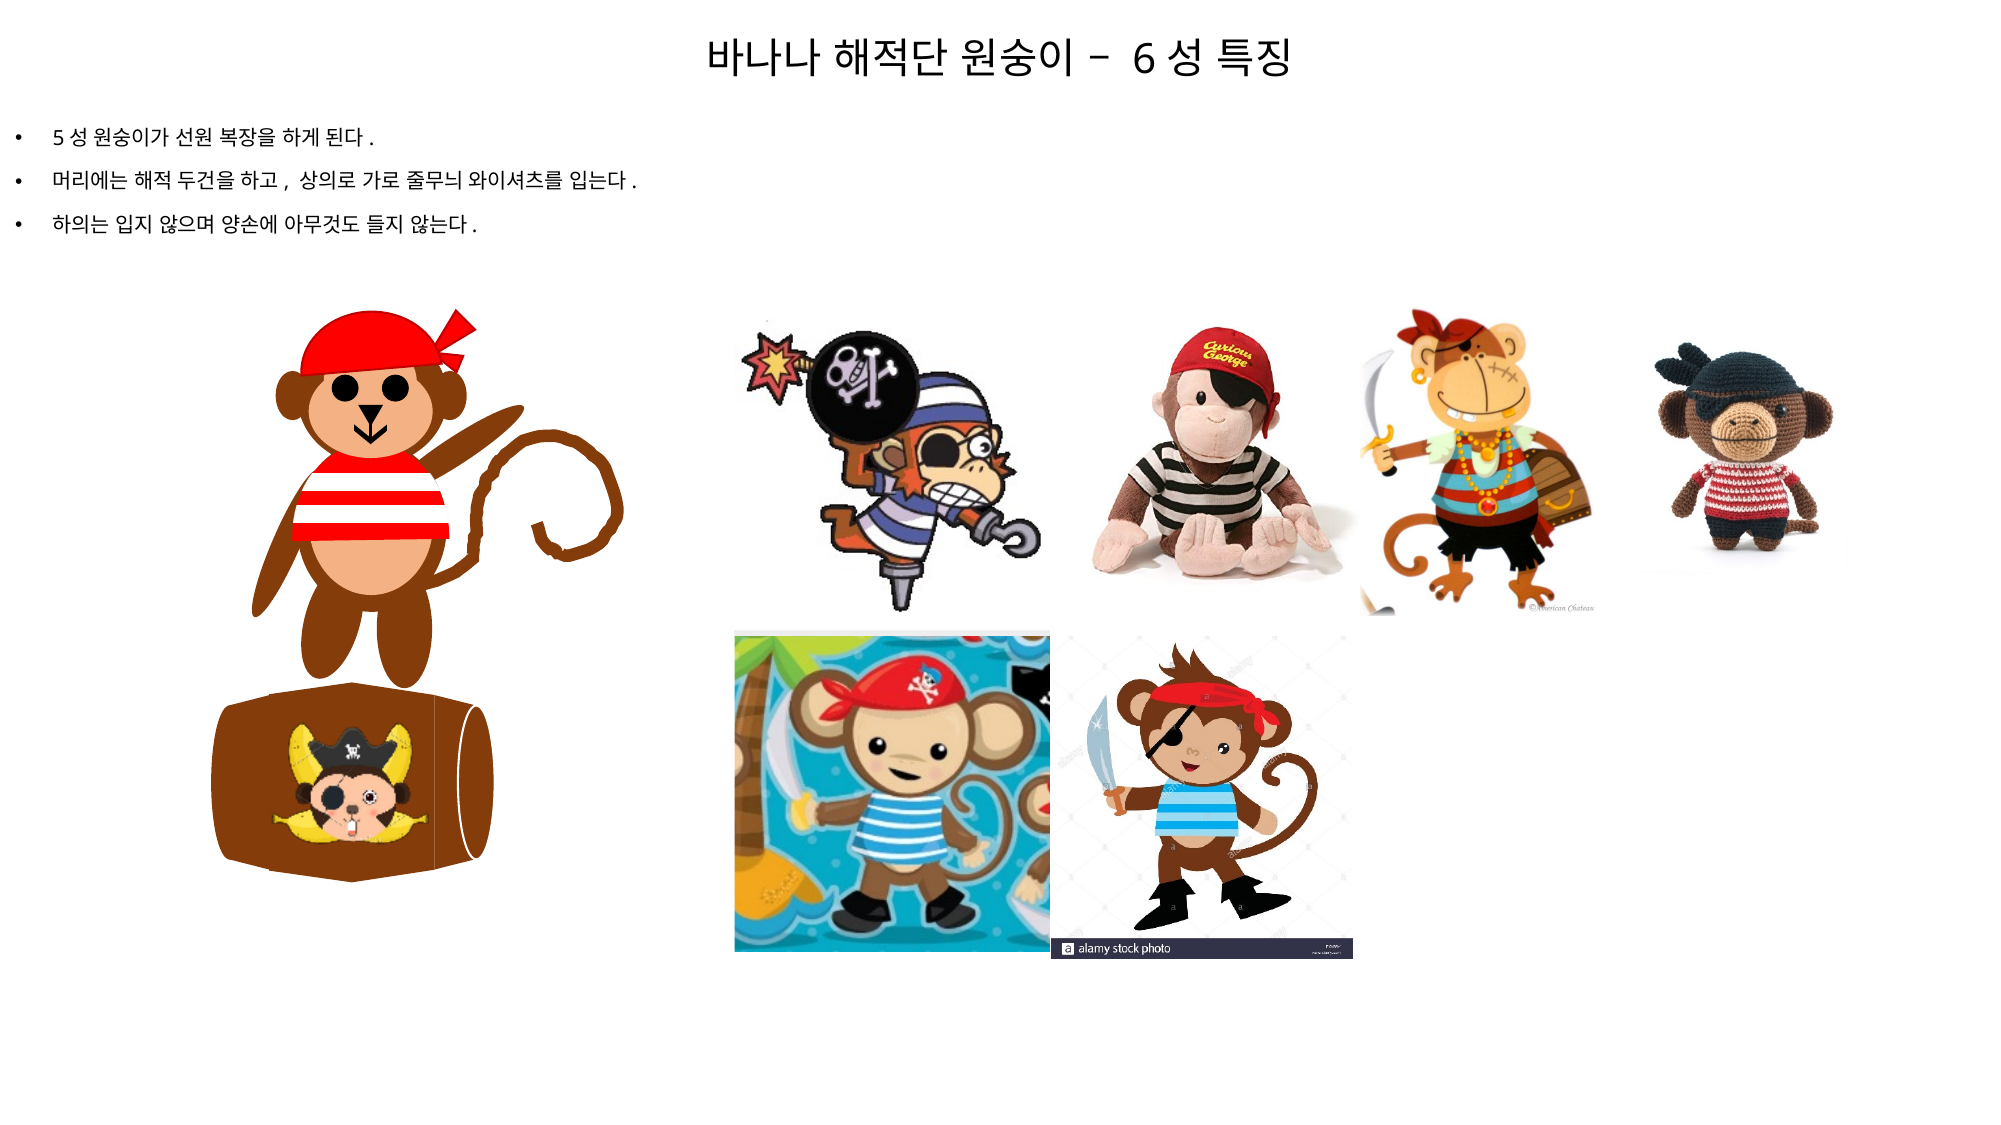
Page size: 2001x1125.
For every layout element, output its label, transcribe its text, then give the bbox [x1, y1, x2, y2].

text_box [272, 311, 617, 689]
text_box 바나나 해적단 원숭이 – 6성 특징 [0, 0, 2000, 120]
text_box 5성 원숭이가 선원 복장을 하게 된다. 머리에는 해적 두건을 하고, 상의로 가로 줄무늬 와이셔츠를 입는다. 하의는 입지 않으며 양손에 아무것도 들지 않는다. [0, 120, 2000, 327]
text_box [211, 682, 495, 883]
picture [734, 318, 1050, 952]
picture [1051, 636, 1353, 959]
picture [1051, 293, 1899, 616]
